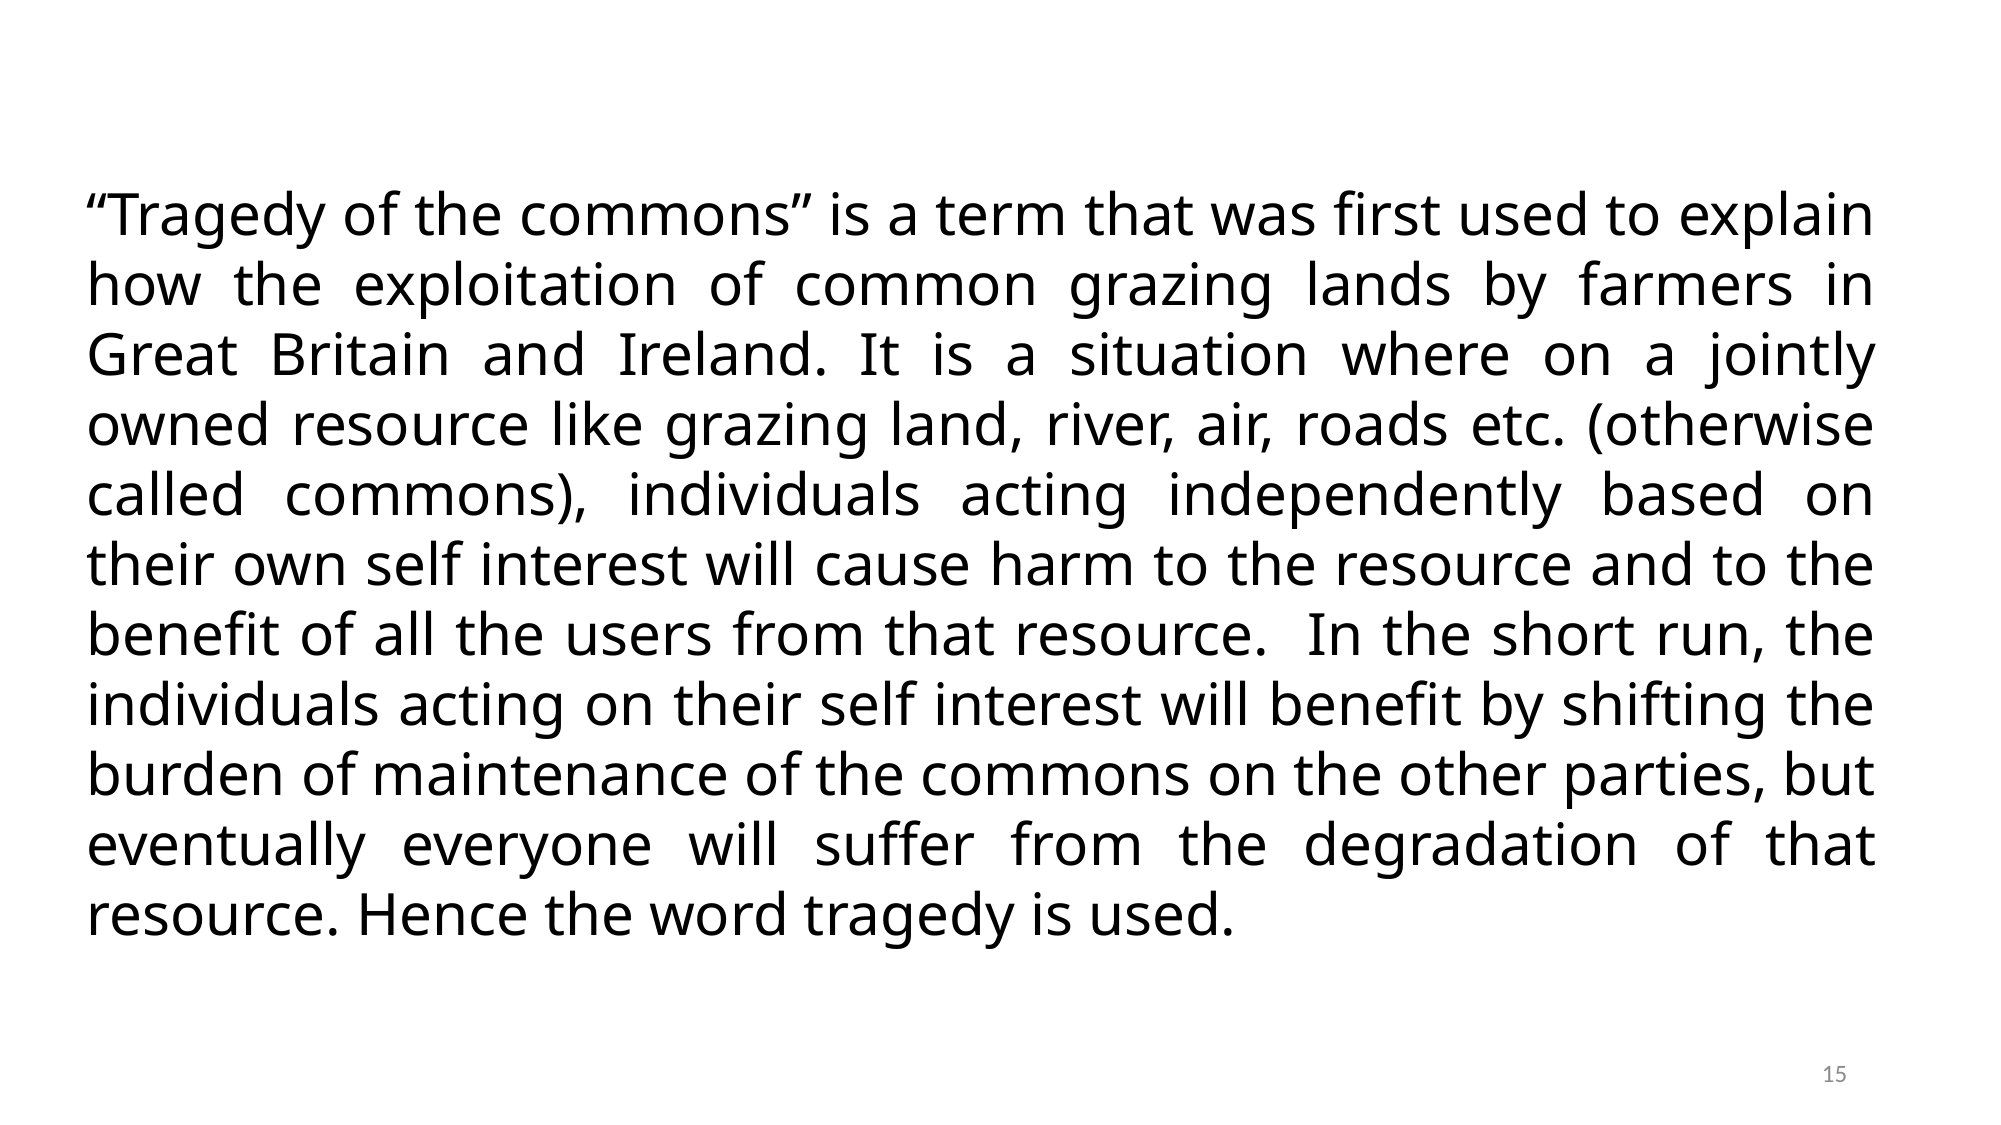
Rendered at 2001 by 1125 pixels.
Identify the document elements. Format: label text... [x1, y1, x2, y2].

text_box “Tragedy of the commons” is a term that was first used to explain how the exploitation of common grazing lands by farmers in Great Britain and Ireland. It is a situation where on a jointly owned resource like grazing land, river, air, roads etc. (otherwise called commons), individuals acting independently based on their own self interest will cause harm to the resource and to the benefit of all the users from that resource. In the short run, the individuals acting on their self interest will benefit by shifting the burden of maintenance of the commons on the other parties, but eventually everyone will suffer from the degradation of that resource. Hence the word tragedy is used. [71, 169, 1891, 955]
slide_number 15 [1412, 1042, 1863, 1103]
